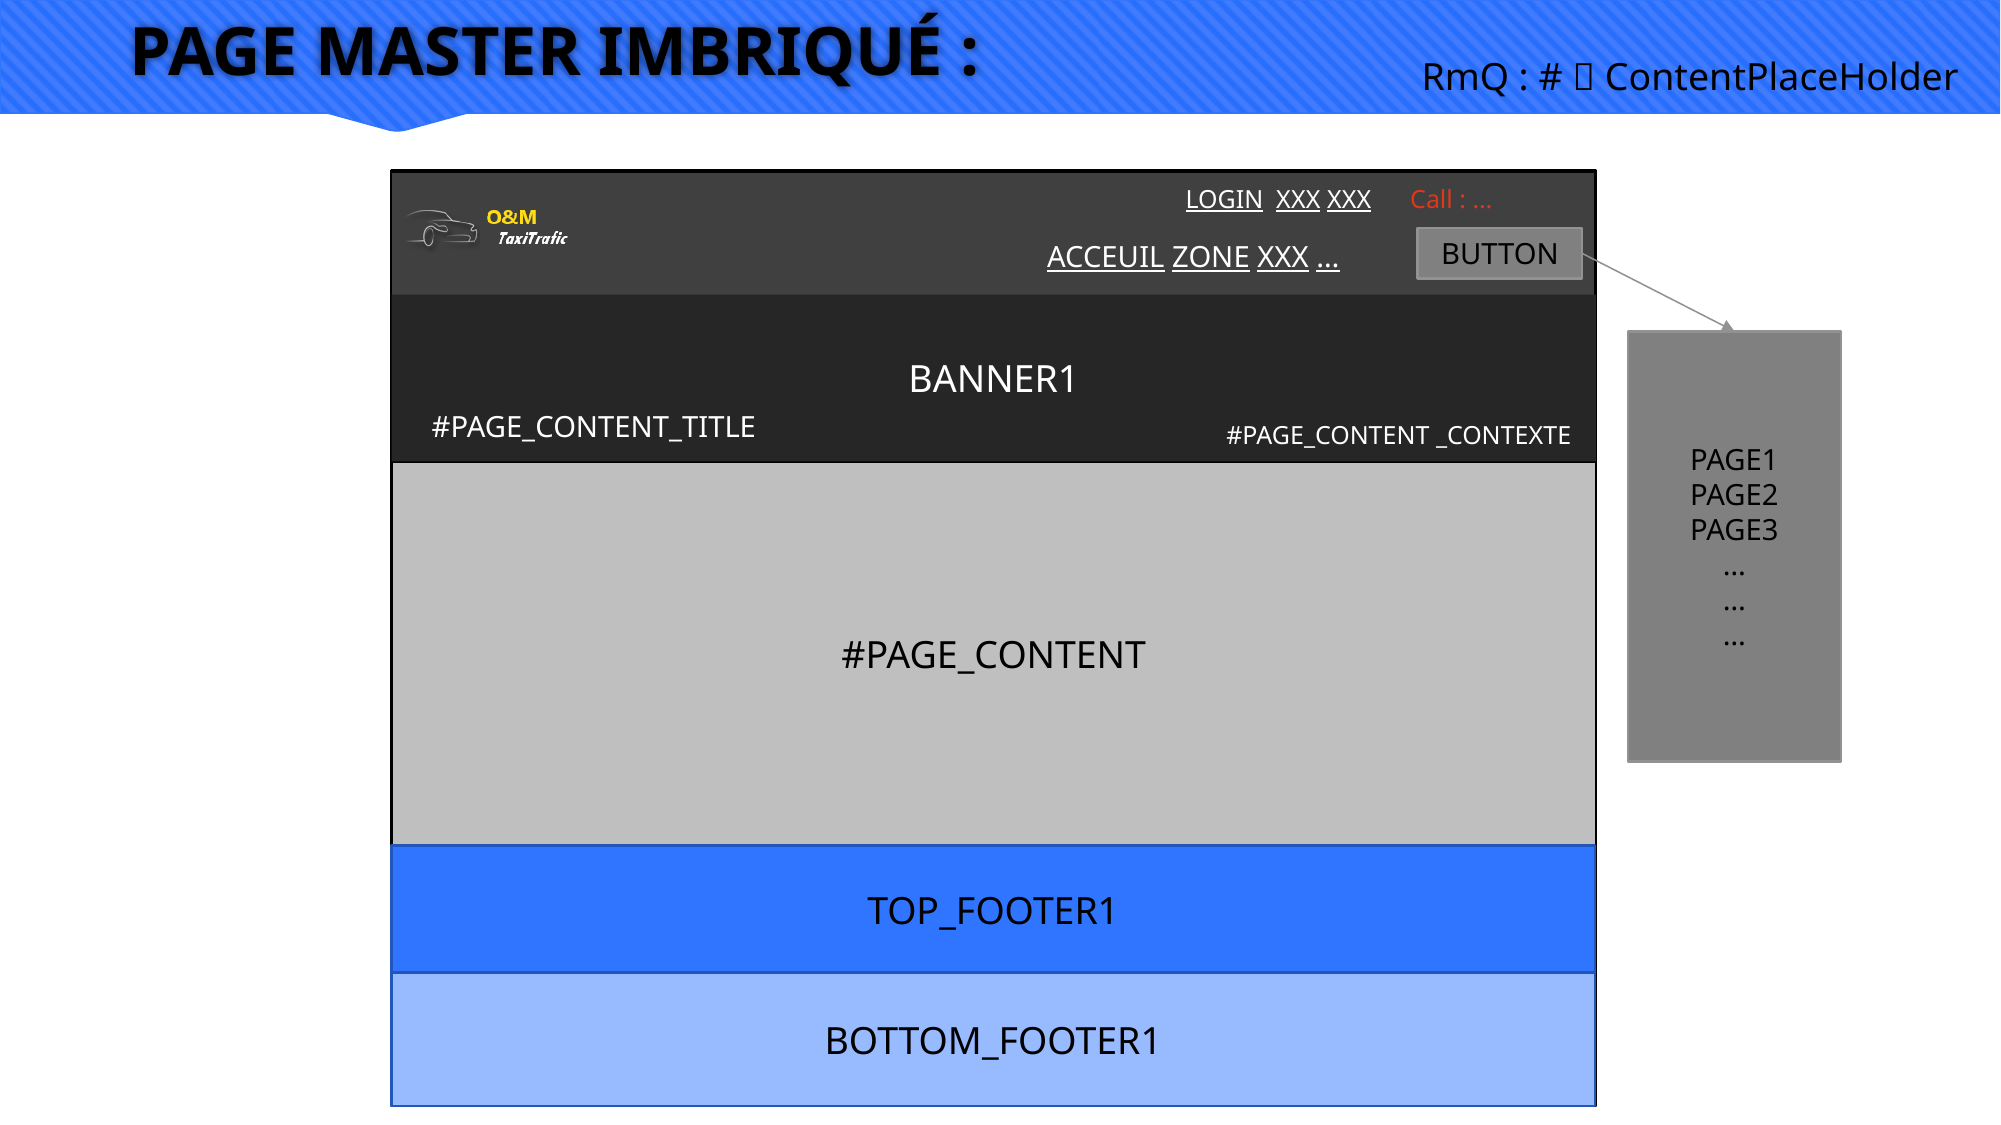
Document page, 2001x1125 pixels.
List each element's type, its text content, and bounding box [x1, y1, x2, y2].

text_box BUTTON [1416, 227, 1583, 280]
text_box BANNER1 [390, 293, 1597, 463]
text_box LOGIN XXX XXX Call : … [1170, 176, 1508, 221]
text_box TOP_FOOTER1 [390, 844, 1596, 971]
picture [406, 207, 583, 255]
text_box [1581, 253, 1735, 332]
text_box #PAGE_CONTENT [390, 463, 1597, 847]
text_box #PAGE_CONTENT_TITLE [416, 401, 772, 451]
text_box #PAGE_CONTENT _CONTEXTE [1211, 411, 1588, 457]
text_box RmQ : #  ContentPlaceHolder [1406, 45, 1974, 106]
title PAGE MASTER IMBRIQUÉ : [114, 0, 1734, 96]
text_box ACCEUIL ZONE XXX … [1032, 230, 1355, 281]
text_box [390, 171, 1597, 293]
text_box BOTTOM_FOOTER1 [390, 971, 1596, 1107]
text_box PAGE1 PAGE2 PAGE3 … … … [1627, 330, 1842, 763]
